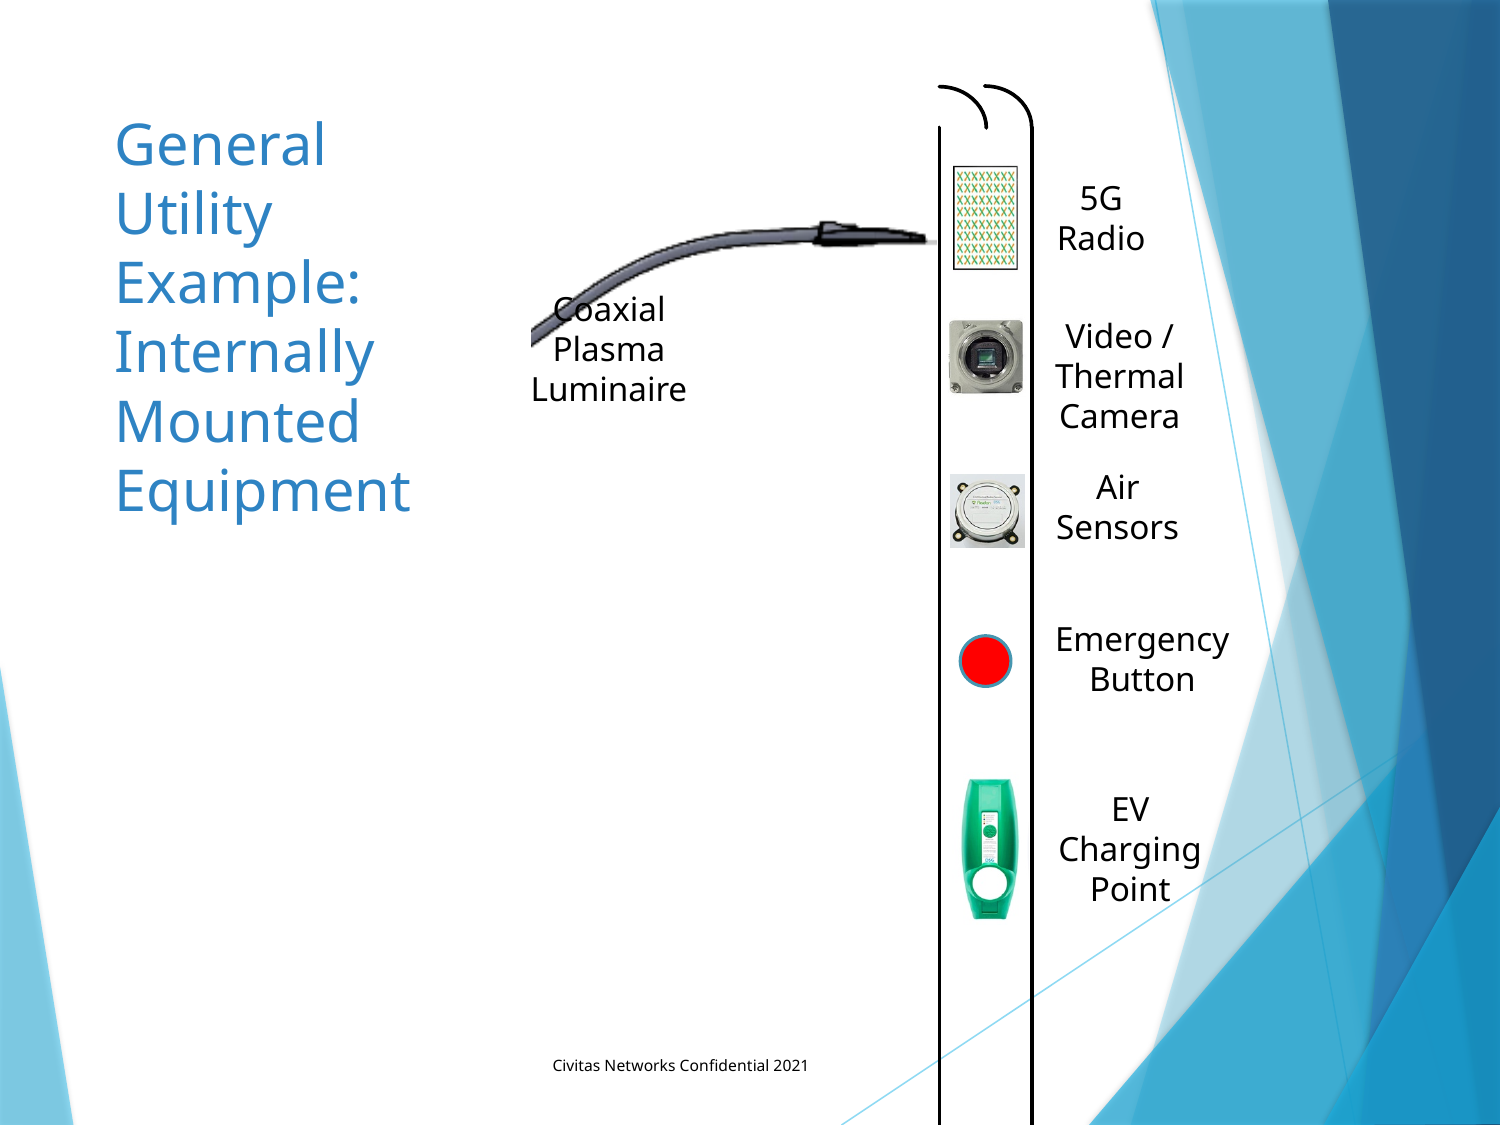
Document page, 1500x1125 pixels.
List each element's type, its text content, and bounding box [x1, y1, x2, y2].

picture [940, 304, 1031, 408]
title General Utility Example: Internally Mounted Equipment [99, 99, 485, 531]
text_box Video / Thermal Camera [1038, 308, 1208, 443]
text_box Coaxial Plasma Luminaire [505, 280, 713, 415]
text_box Civitas Networks Confidential 2021 [537, 1048, 825, 1082]
text_box Air Sensors [1038, 458, 1206, 554]
text_box [983, 85, 1033, 128]
text_box [958, 634, 1013, 688]
picture [950, 473, 1025, 549]
picture [530, 160, 938, 408]
picture [952, 160, 1020, 277]
text_box Emergency Button [1038, 610, 1257, 706]
picture [952, 772, 1029, 926]
text_box [938, 85, 988, 130]
text_box EV Charging Point [1038, 780, 1234, 916]
text_box 5G Radio [1038, 170, 1170, 265]
